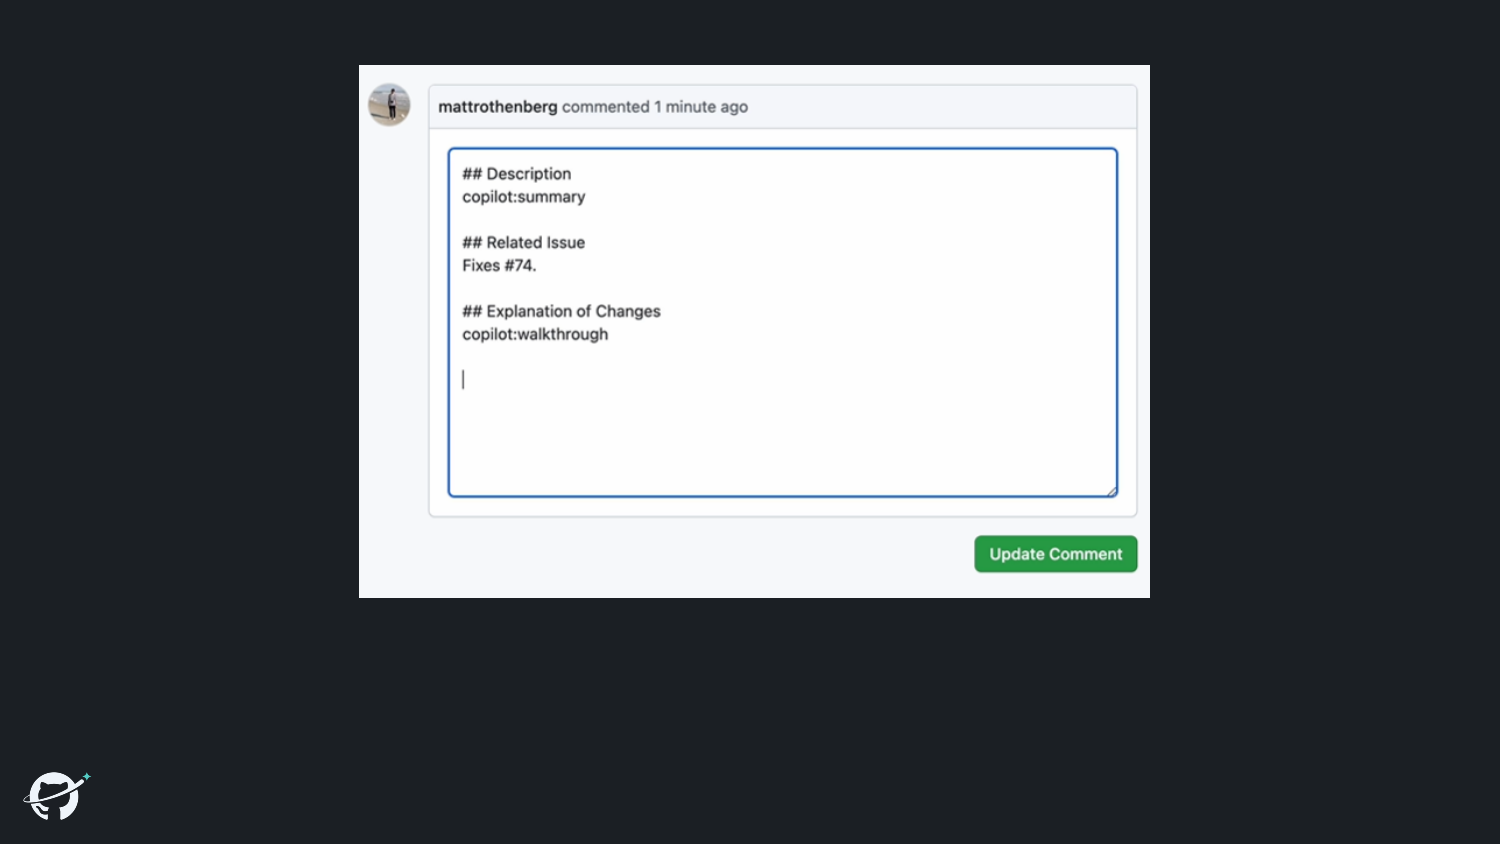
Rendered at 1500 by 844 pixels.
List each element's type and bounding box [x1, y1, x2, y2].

picture [358, 65, 1150, 599]
picture [6, 748, 102, 844]
